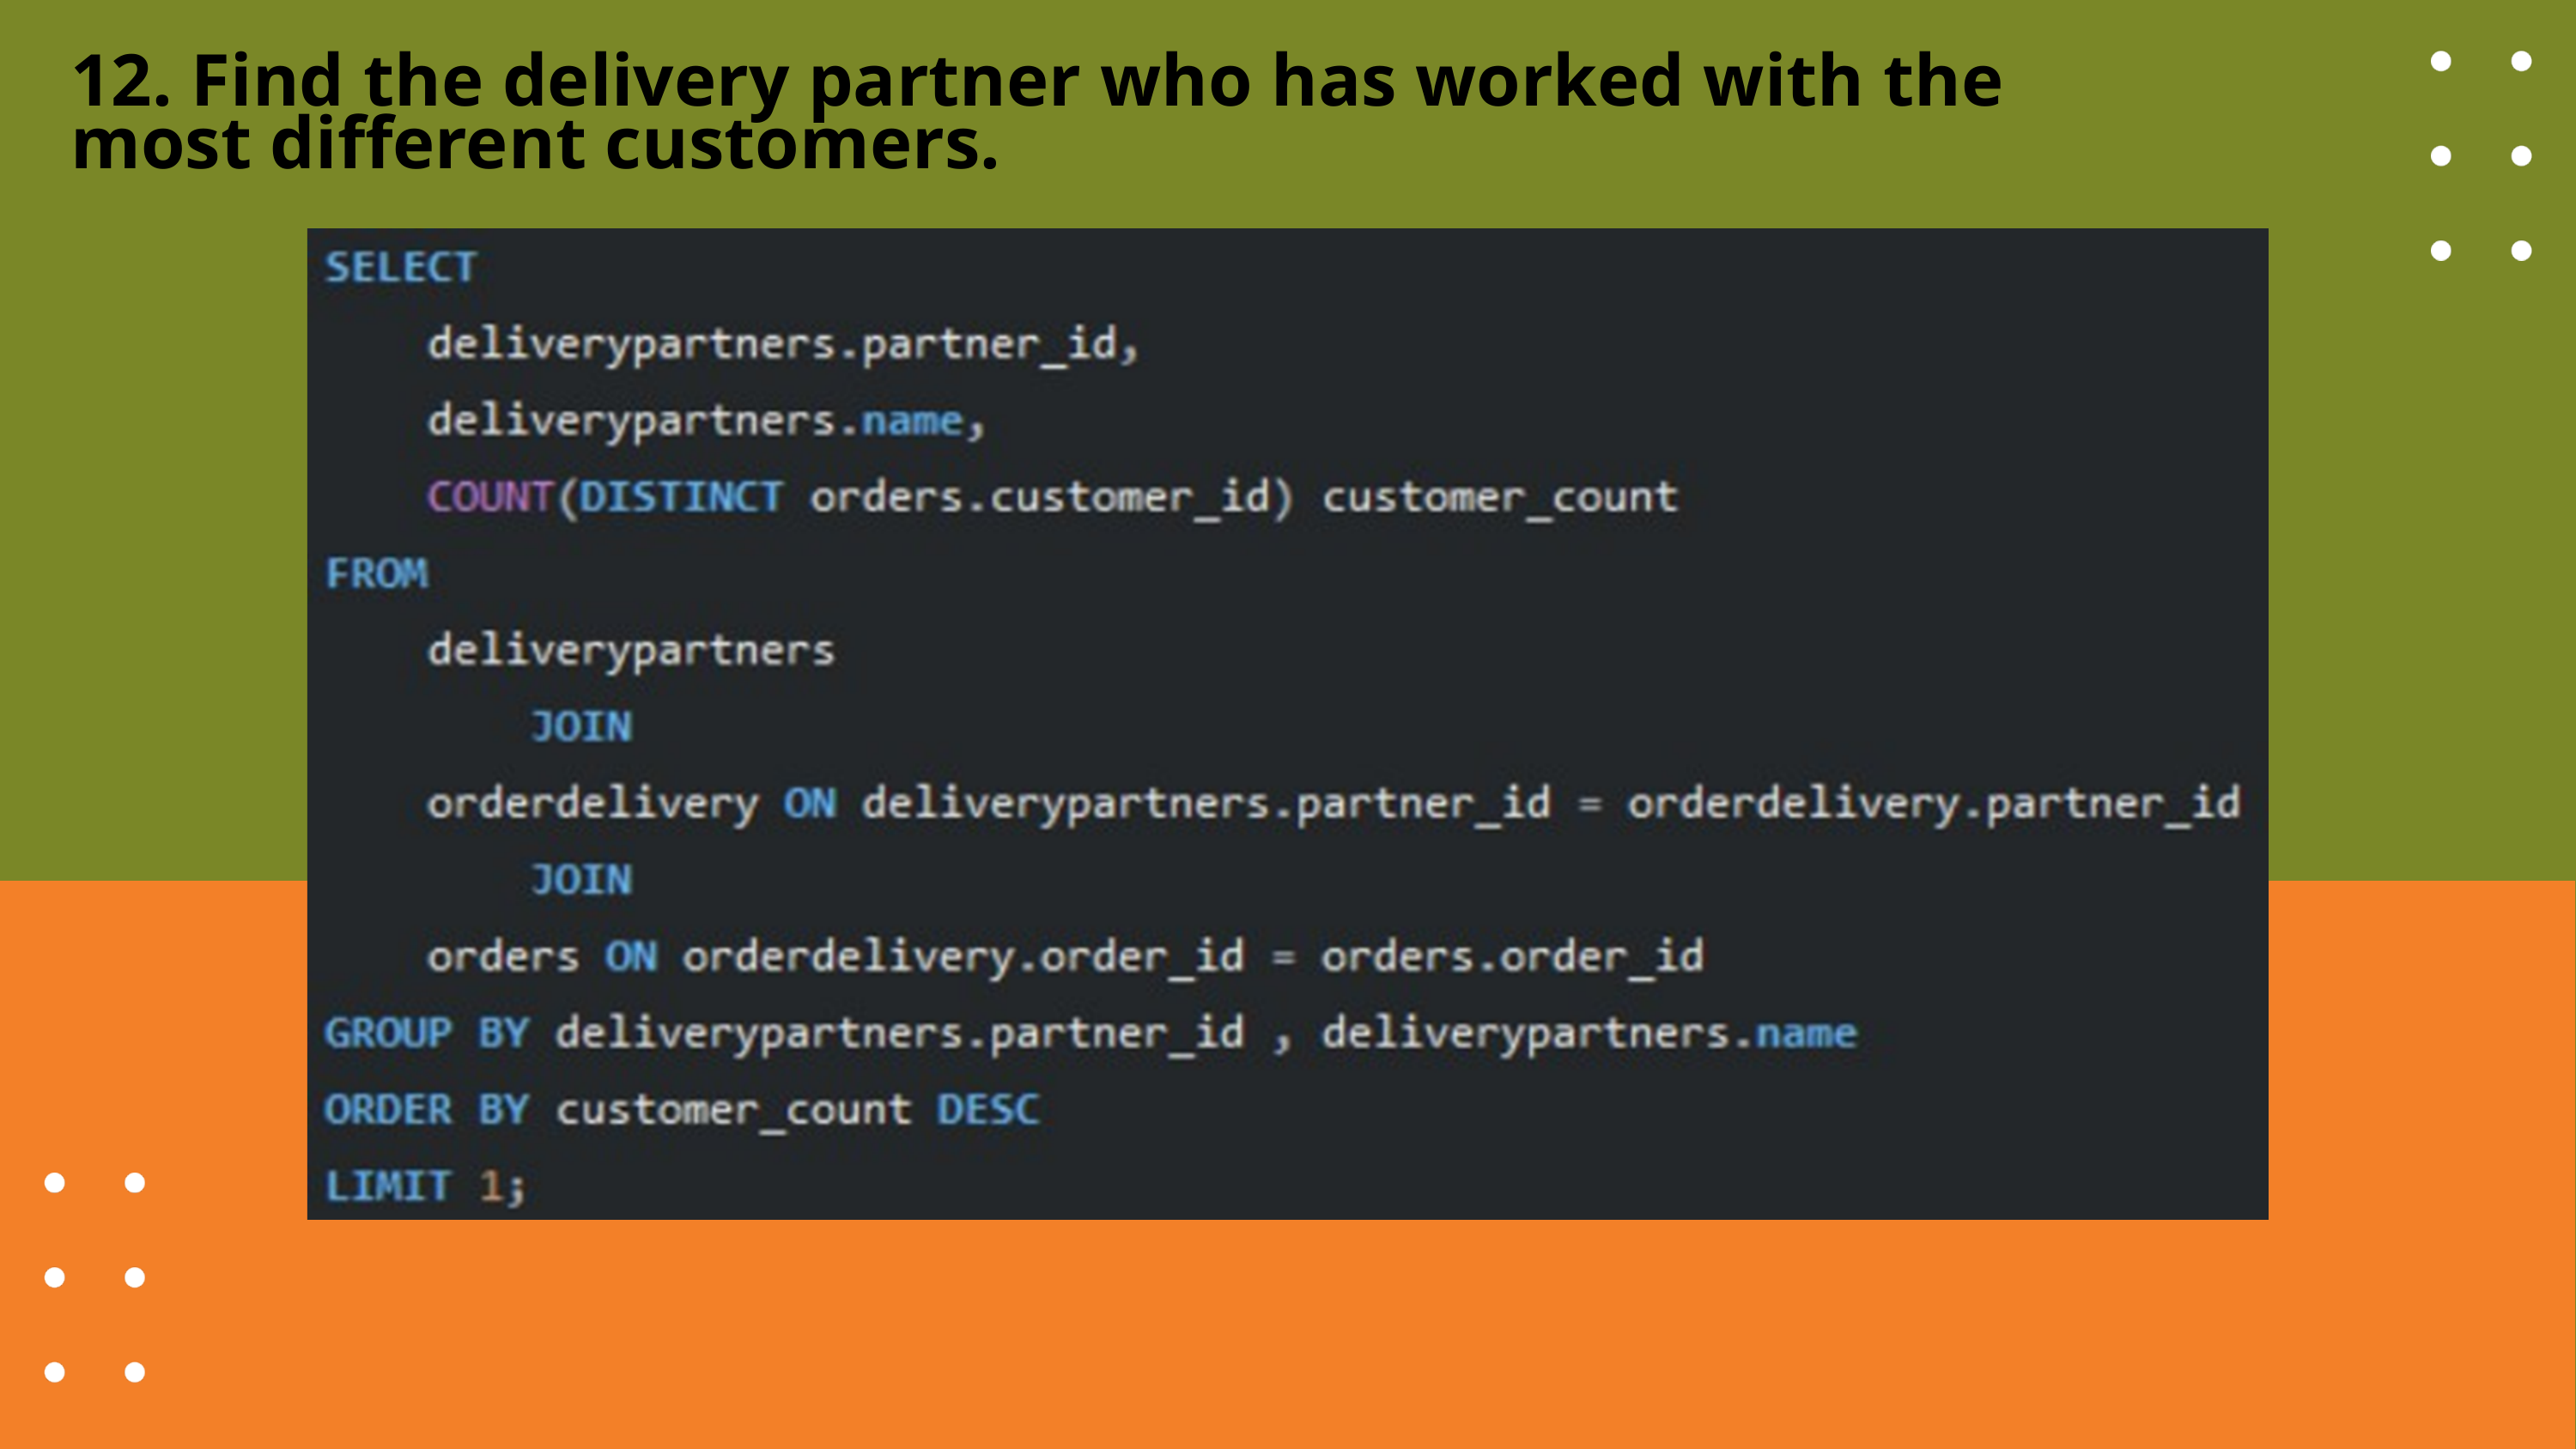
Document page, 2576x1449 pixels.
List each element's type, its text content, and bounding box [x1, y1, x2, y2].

text_box [307, 228, 2269, 877]
text_box 12. Find the delivery partner who has worked with the most different customers. [70, 58, 2149, 246]
text_box [2431, 0, 2576, 261]
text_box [0, 880, 2575, 1449]
